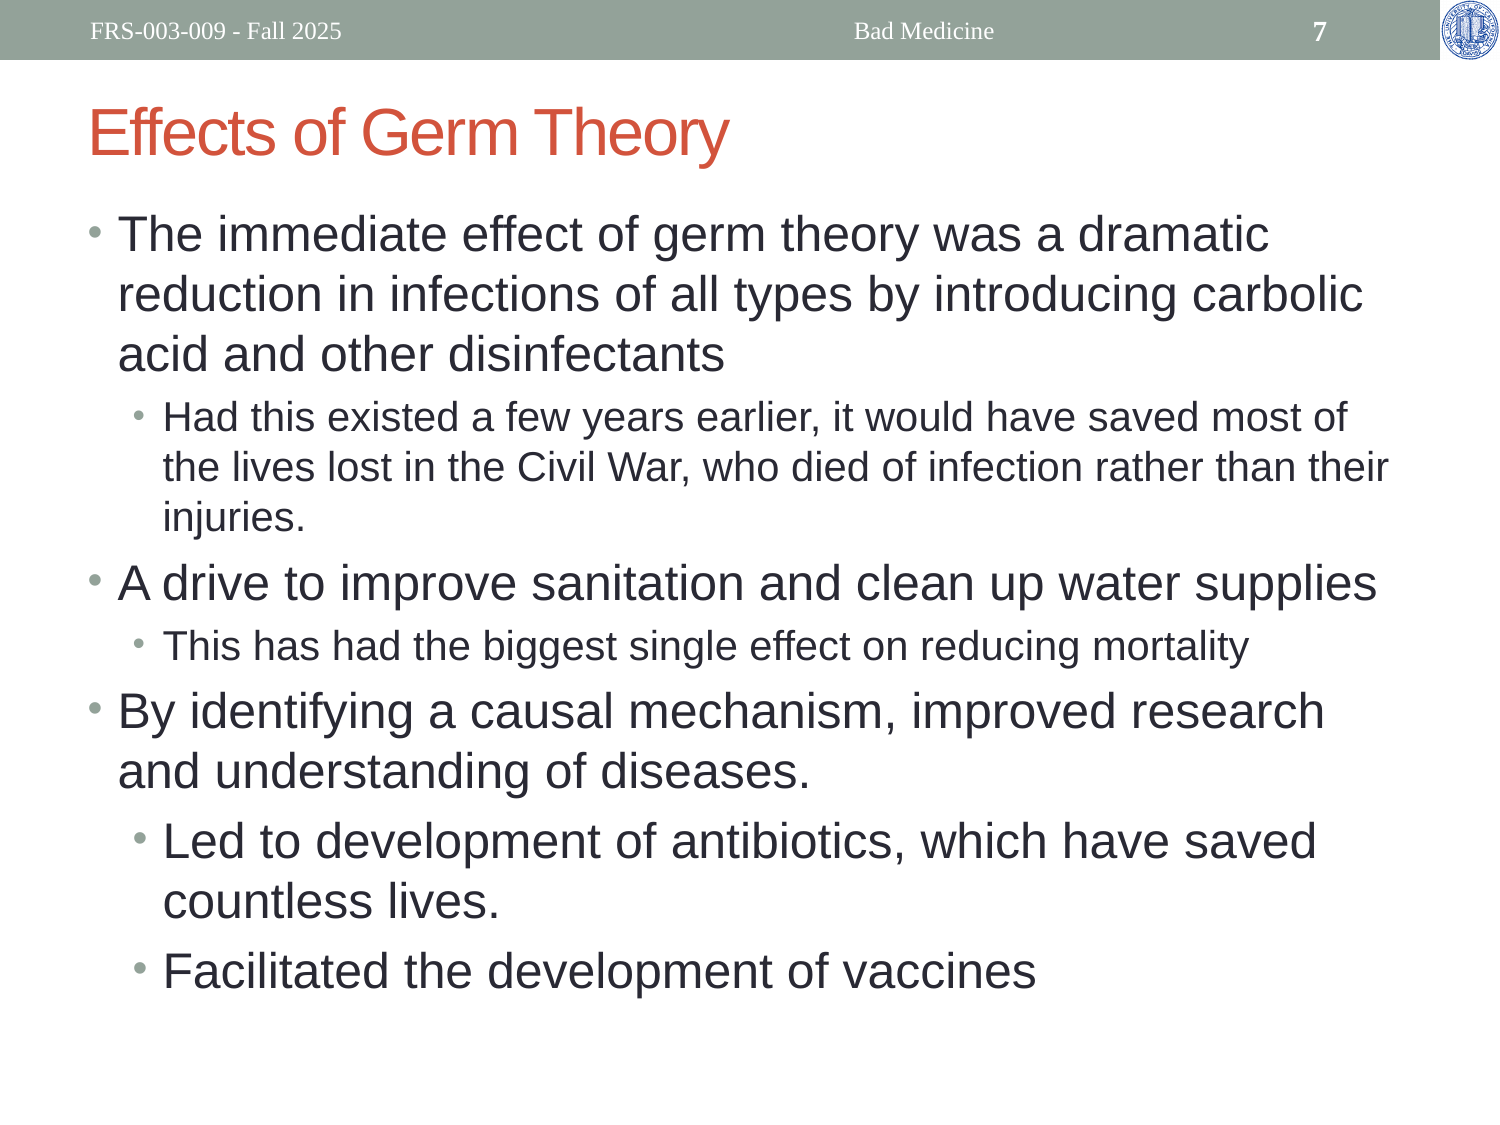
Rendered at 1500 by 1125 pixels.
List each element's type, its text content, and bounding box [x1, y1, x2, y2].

footer Bad Medicine [562, 3, 1286, 57]
slide_number 7 [1297, 3, 1425, 57]
slide_number FRS-003-009 - Fall 2025 [75, 3, 550, 57]
picture [1440, 0, 1500, 61]
list The immediate effect of germ theory was a dramatic reduction in infections of all types by introducing carbolic acid and other disinfectants Had this existed a few years earlier, it would have saved most of the lives lost in the Civil War, who died of infection rather than their injuries. A drive to improve sanitation and clean up water supplies This has had the biggest single effect on reducing mortality By identifying a causal mechanism, improved research and understanding of diseases. Led to development of antibiotics, which have saved countless lives. Facilitated the development of vaccines [72, 193, 1423, 1087]
title Effects of Germ Theory [72, 77, 1423, 181]
